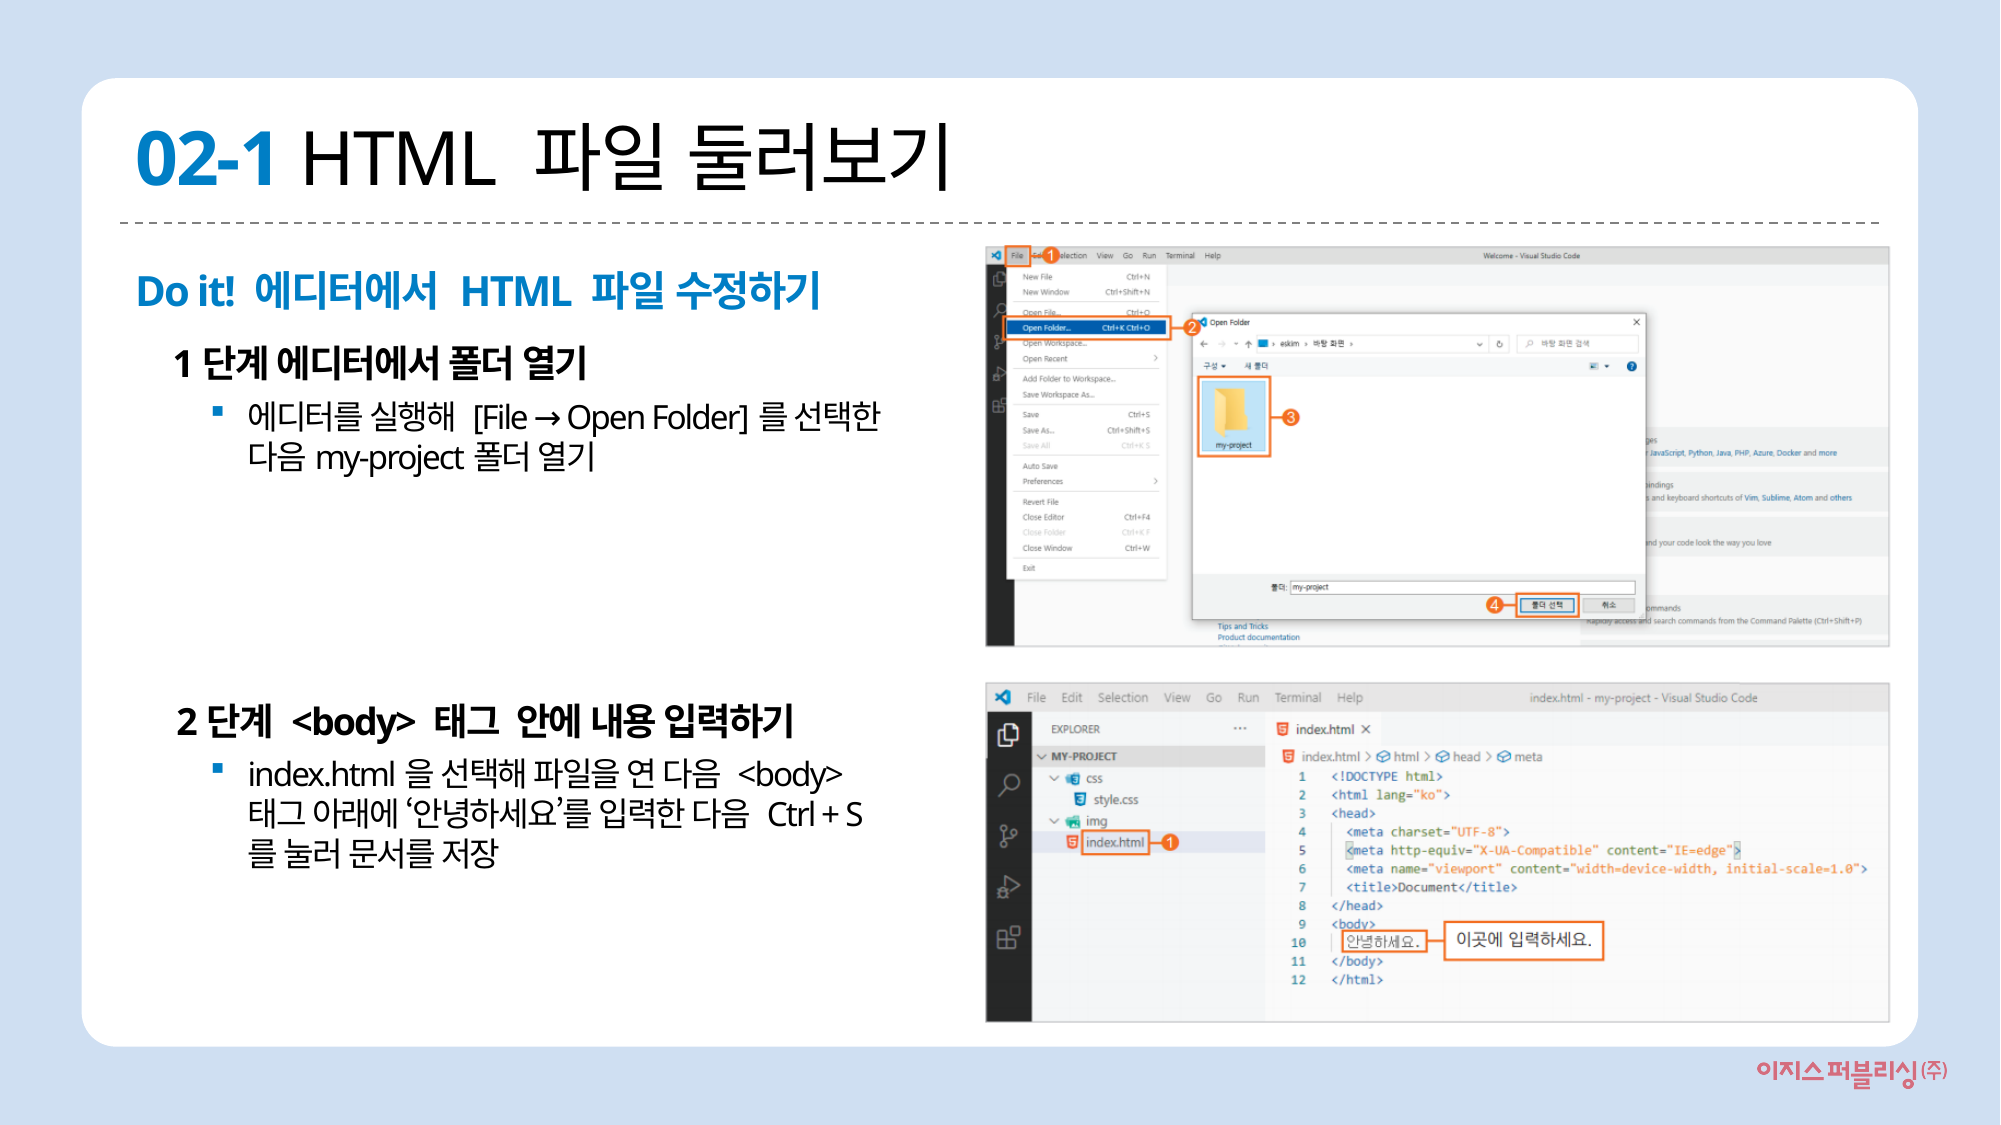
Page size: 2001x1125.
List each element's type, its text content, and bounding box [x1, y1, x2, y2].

title 02-1 HTML 파일 둘러보기 [120, 109, 1880, 209]
picture [980, 243, 1897, 652]
picture [980, 676, 1897, 1027]
list Do it! 에디터에서 HTML 파일 수정하기 1단계 에디터에서 폴더 열기 에디터를 실행해 [File → Open Folder]를 선택한 다음my-project폴더 열기 2단계 <body> 태그 안에 내용 입력하기 index.html을 선택해 파일을 연 다음 <body> 태그 아래에 ‘안녕하세요’를 입력한 다음 Ctrl + S 를 눌러 문서를 저장 [120, 257, 910, 1004]
